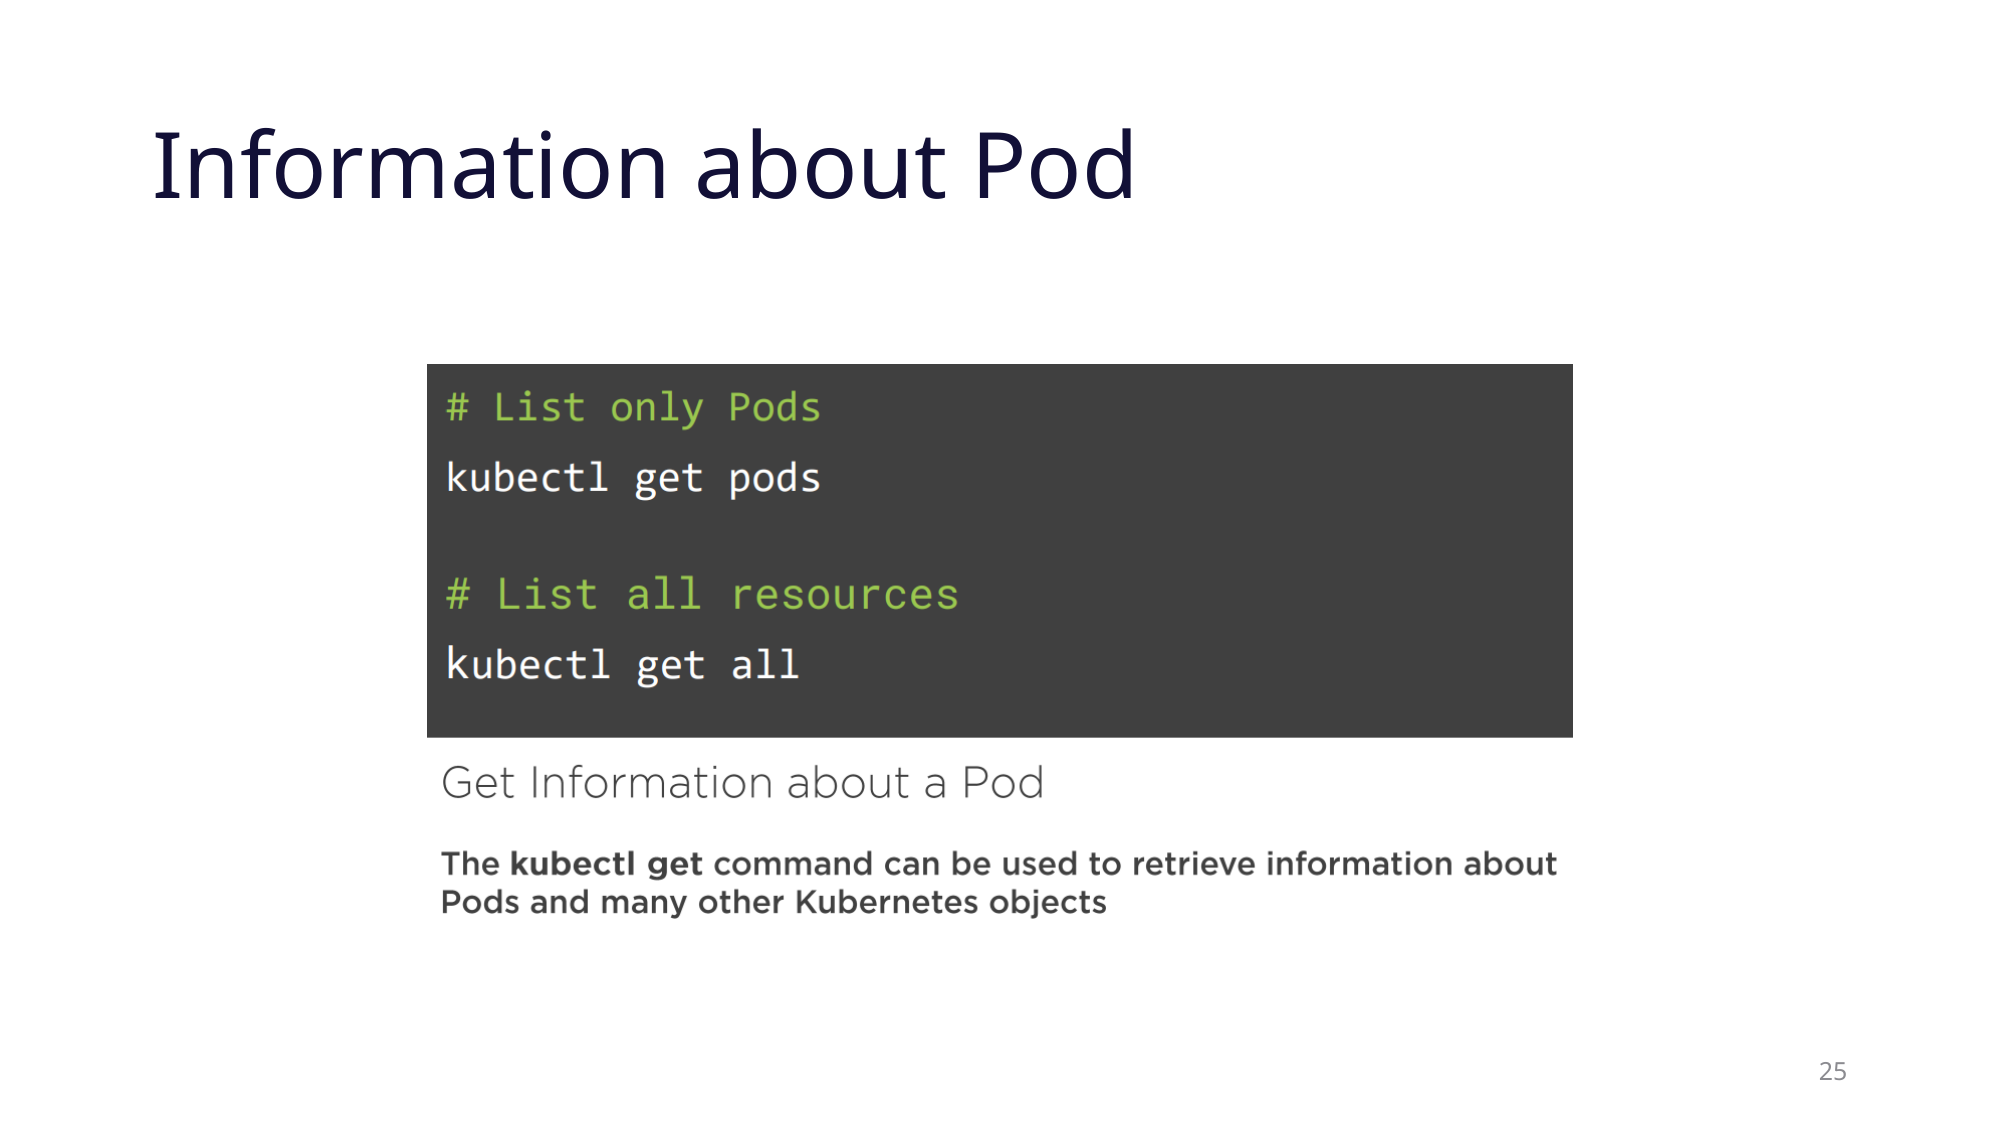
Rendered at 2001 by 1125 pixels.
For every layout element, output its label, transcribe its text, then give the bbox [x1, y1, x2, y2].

title Information about Pod [137, 59, 1863, 278]
slide_number 25 [1412, 1042, 1863, 1103]
picture [427, 364, 1573, 926]
